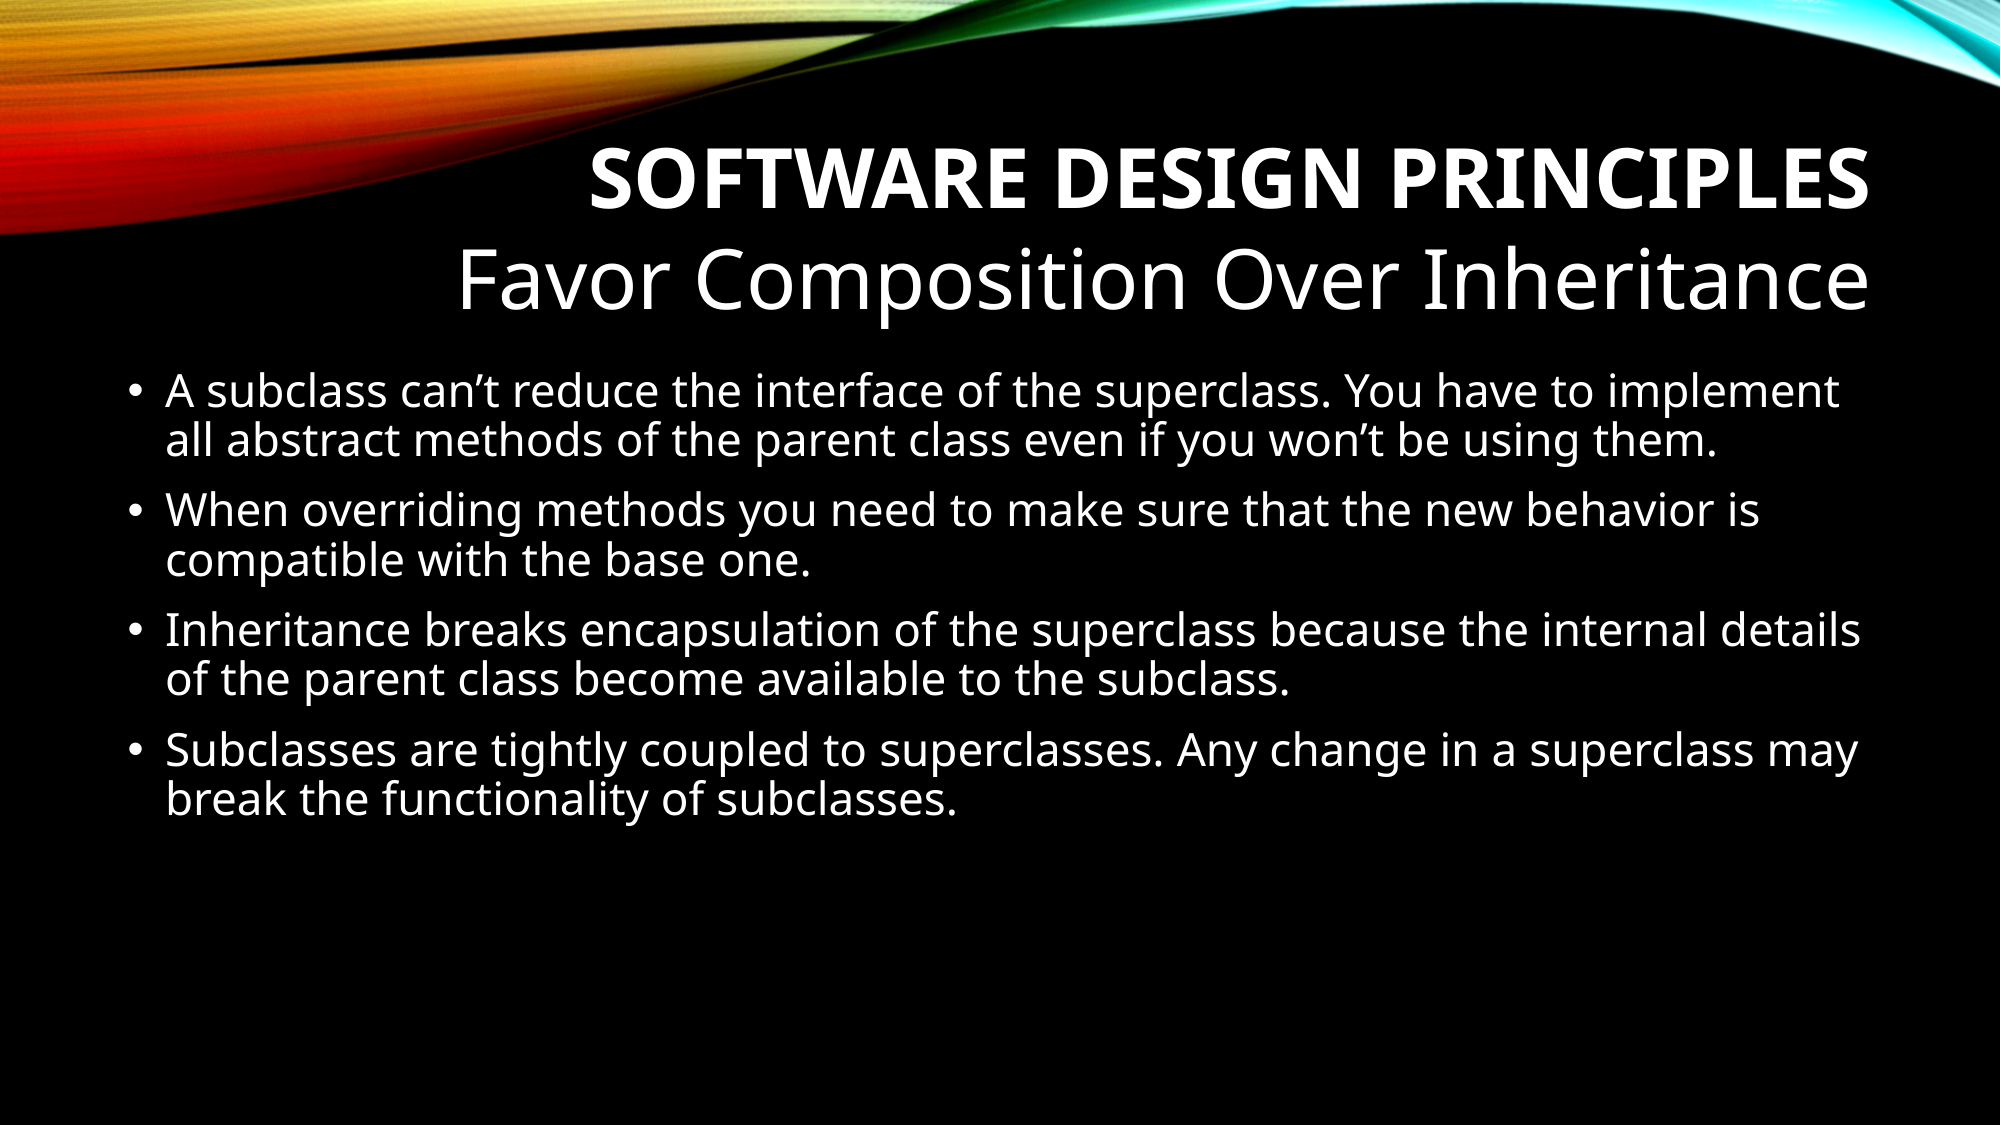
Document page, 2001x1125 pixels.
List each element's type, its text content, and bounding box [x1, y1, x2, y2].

picture [0, 0, 2000, 237]
list A subclass can’t reduce the interface of the superclass. You have to implement all abstract methods of the parent class even if you won’t be using them. When overriding methods you need to make sure that the new behavior is compatible with the base one. Inheritance breaks encapsulation of the superclass because the internal details of the parent class become available to the subclass. Subclasses are tightly coupled to superclasses. Any change in a superclass may break the functionality of subclasses. [112, 360, 1888, 1021]
text_box SOFTWARE DESIGN PRINCIPLES Favor Composition Over Inheritance [289, 125, 1888, 338]
